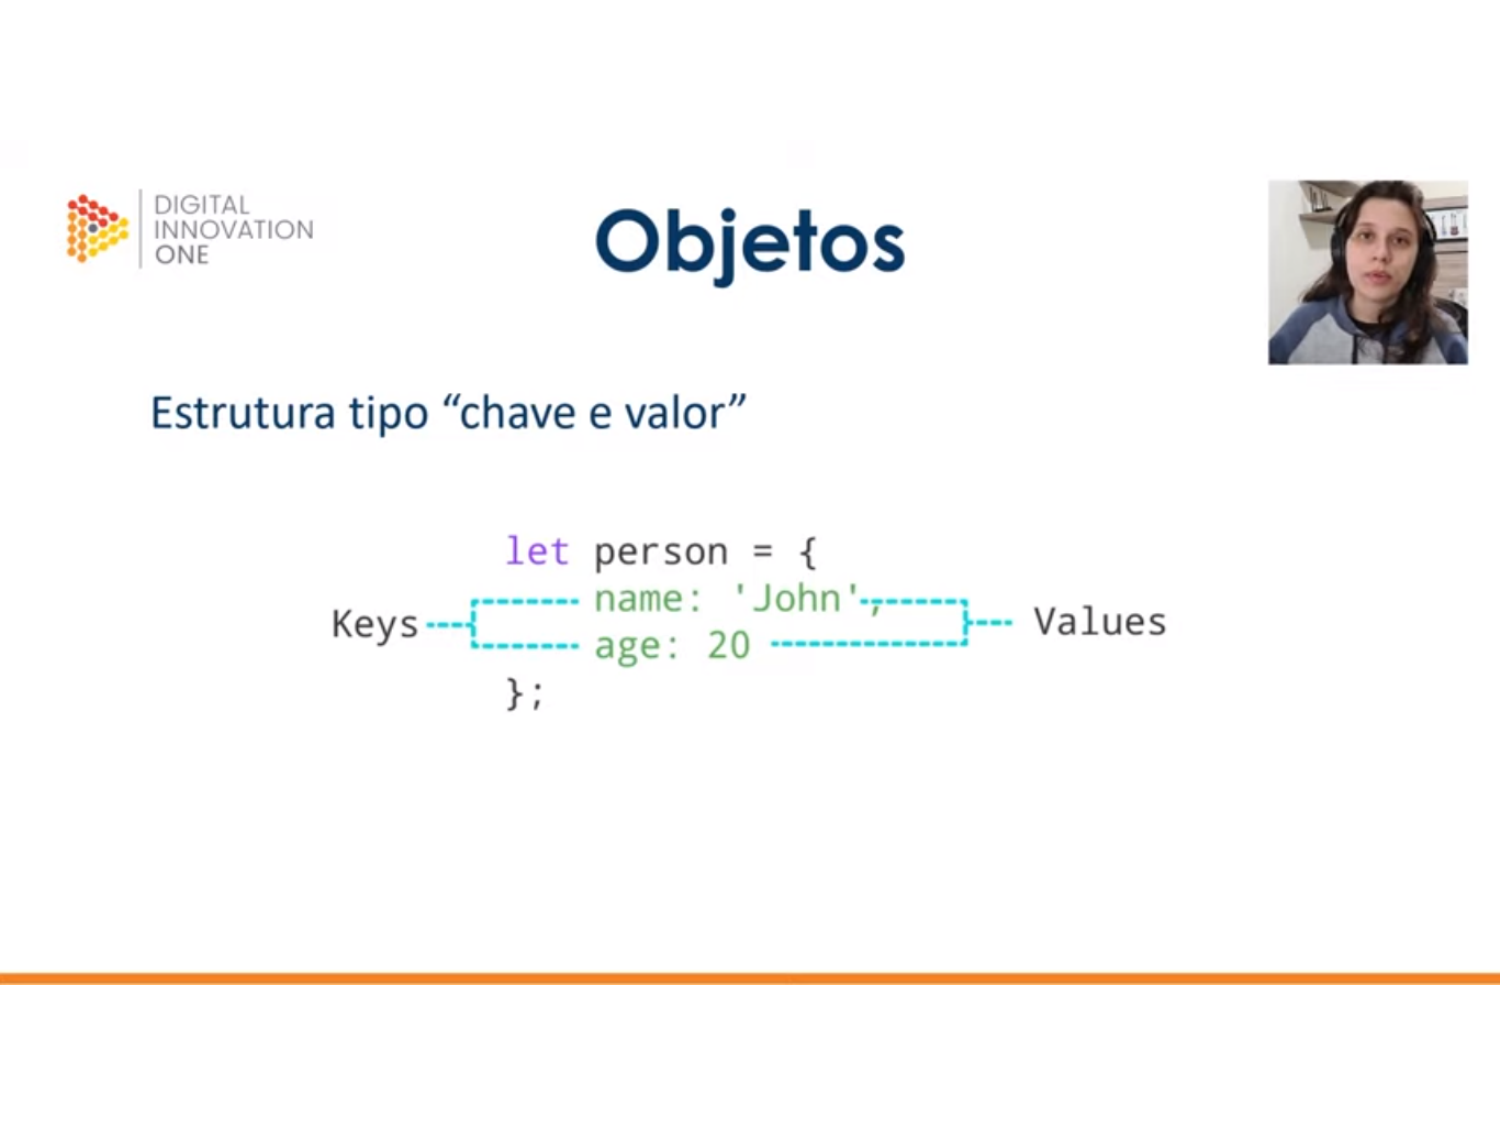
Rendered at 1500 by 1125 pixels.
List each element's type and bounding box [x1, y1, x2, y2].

picture [0, 140, 1500, 985]
